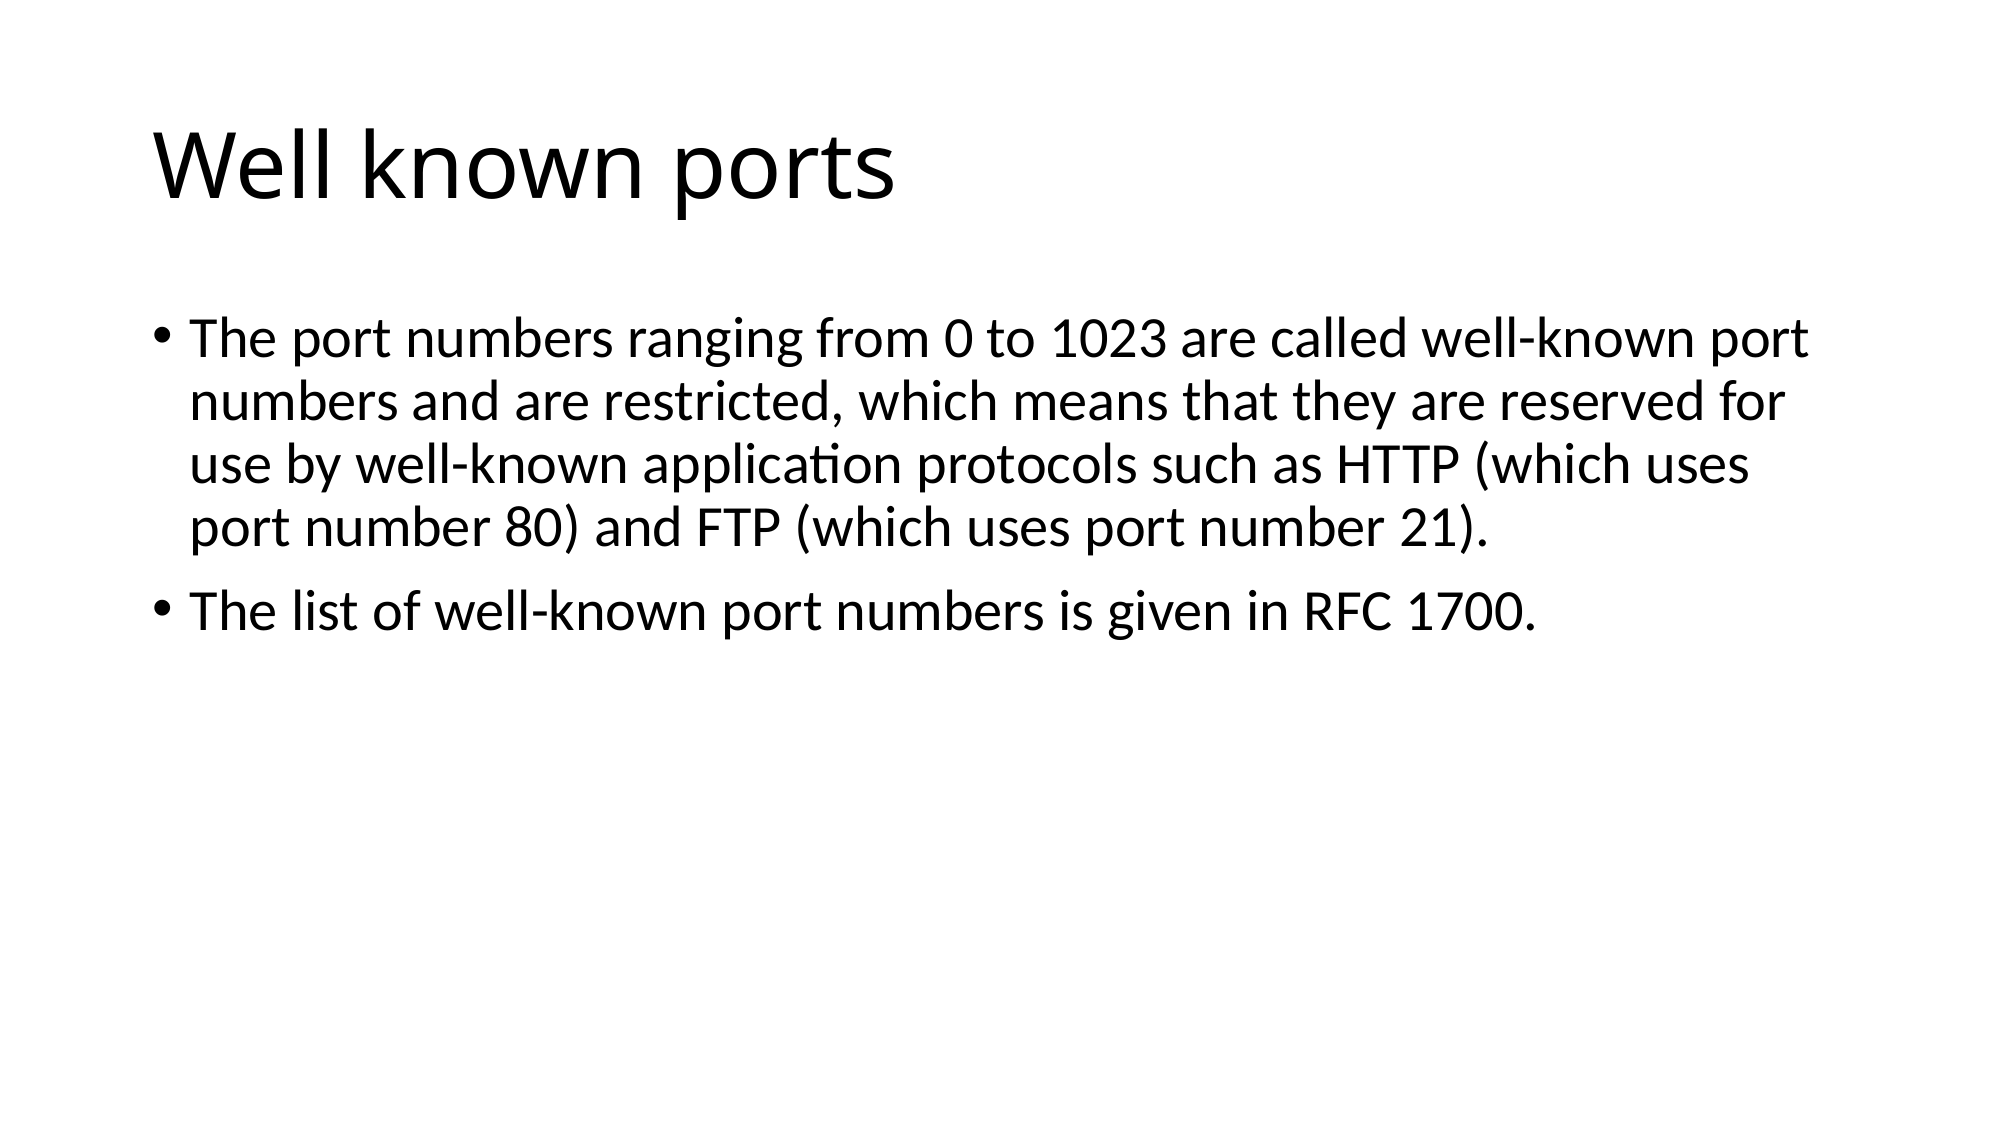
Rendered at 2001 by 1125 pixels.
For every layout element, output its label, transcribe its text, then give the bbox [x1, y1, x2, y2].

title Well known ports [137, 59, 1863, 278]
list The port numbers ranging from 0 to 1023 are called well-known port numbers and are restricted, which means that they are reserved for use by well-known application protocols such as HTTP (which uses port number 80) and FTP (which uses port number 21). The list of well-known port numbers is given in RFC 1700. [137, 299, 1863, 1014]
